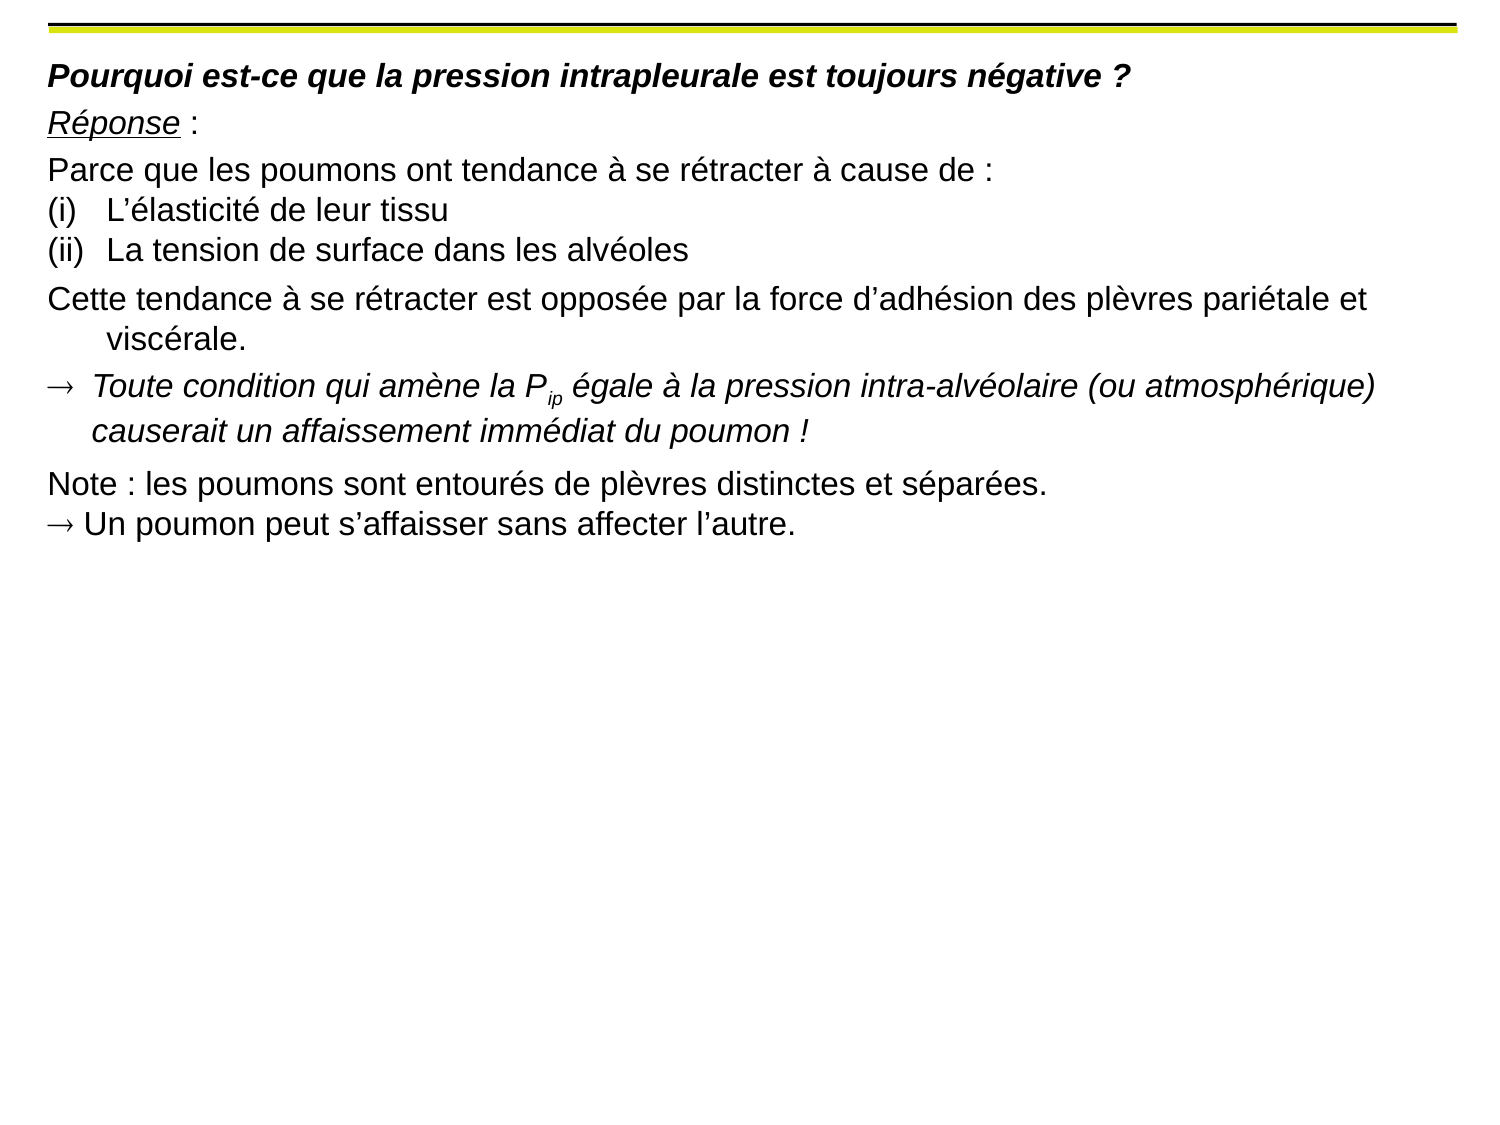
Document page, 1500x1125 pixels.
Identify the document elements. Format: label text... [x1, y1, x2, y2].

text_box Pourquoi est-ce que la pression intrapleurale est toujours négative ? Réponse : Parce que les poumons ont tendance à se rétracter à cause de : (i) L’élasticité de leur tissu (ii) La tension de surface dans les alvéoles Cette tendance à se rétracter est opposée par la force d’adhésion des plèvres pariétale et viscérale.  Toute condition qui amène la Pip égale à la pression intra-alvéolaire (ou atmosphérique) causerait un affaissement immédiat du poumon ! Note : les poumons sont entourés de plèvres distinctes et séparées.  Un poumon peut s’affaisser sans affecter l’autre. [32, 47, 1458, 550]
text_box [92, 73, 1443, 656]
